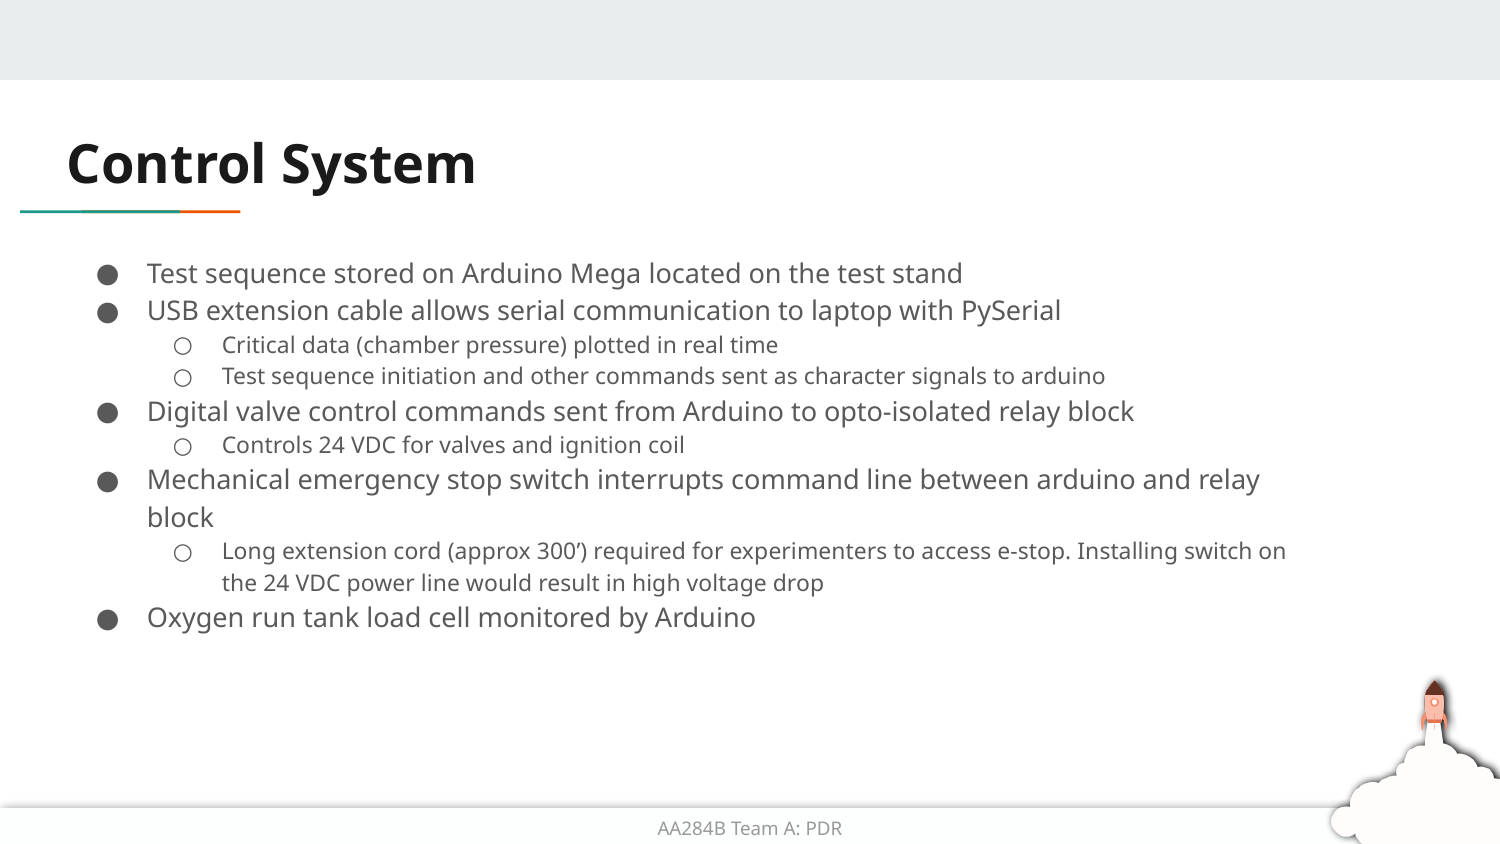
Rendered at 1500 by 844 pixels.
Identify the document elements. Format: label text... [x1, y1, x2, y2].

picture [0, 680, 1500, 844]
list Test sequence stored on Arduino Mega located on the test stand USB extension cable allows serial communication to laptop with PySerial Critical data (chamber pressure) plotted in real time Test sequence initiation and other commands sent as character signals to arduino Digital valve control commands sent from Arduino to opto-isolated relay block Controls 24 VDC for valves and ignition coil Mechanical emergency stop switch interrupts command line between arduino and relay block Long extension cord (approx 300’) required for experimenters to access e-stop. Installing switch on the 24 VDC power line would result in high voltage drop Oxygen run tank load cell monitored by Arduino [56, 236, 1319, 686]
title Control System [51, 114, 1314, 203]
